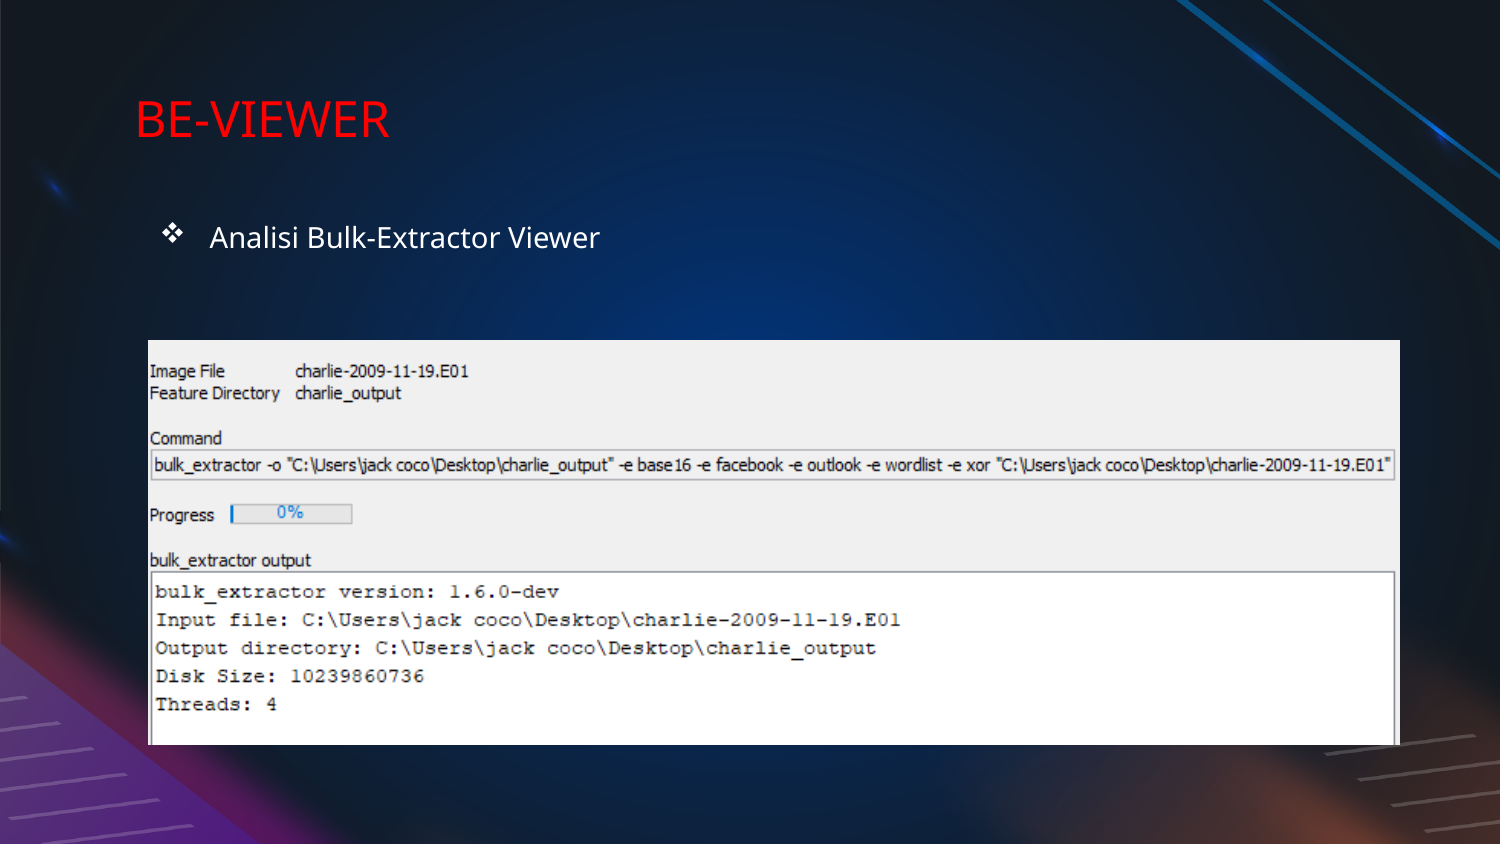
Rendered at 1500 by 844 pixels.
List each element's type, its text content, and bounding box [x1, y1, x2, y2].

picture [0, 0, 1500, 844]
title BE-VIEWER [119, 72, 1449, 167]
list Analisi Bulk-Extractor Viewer [119, 204, 1312, 723]
